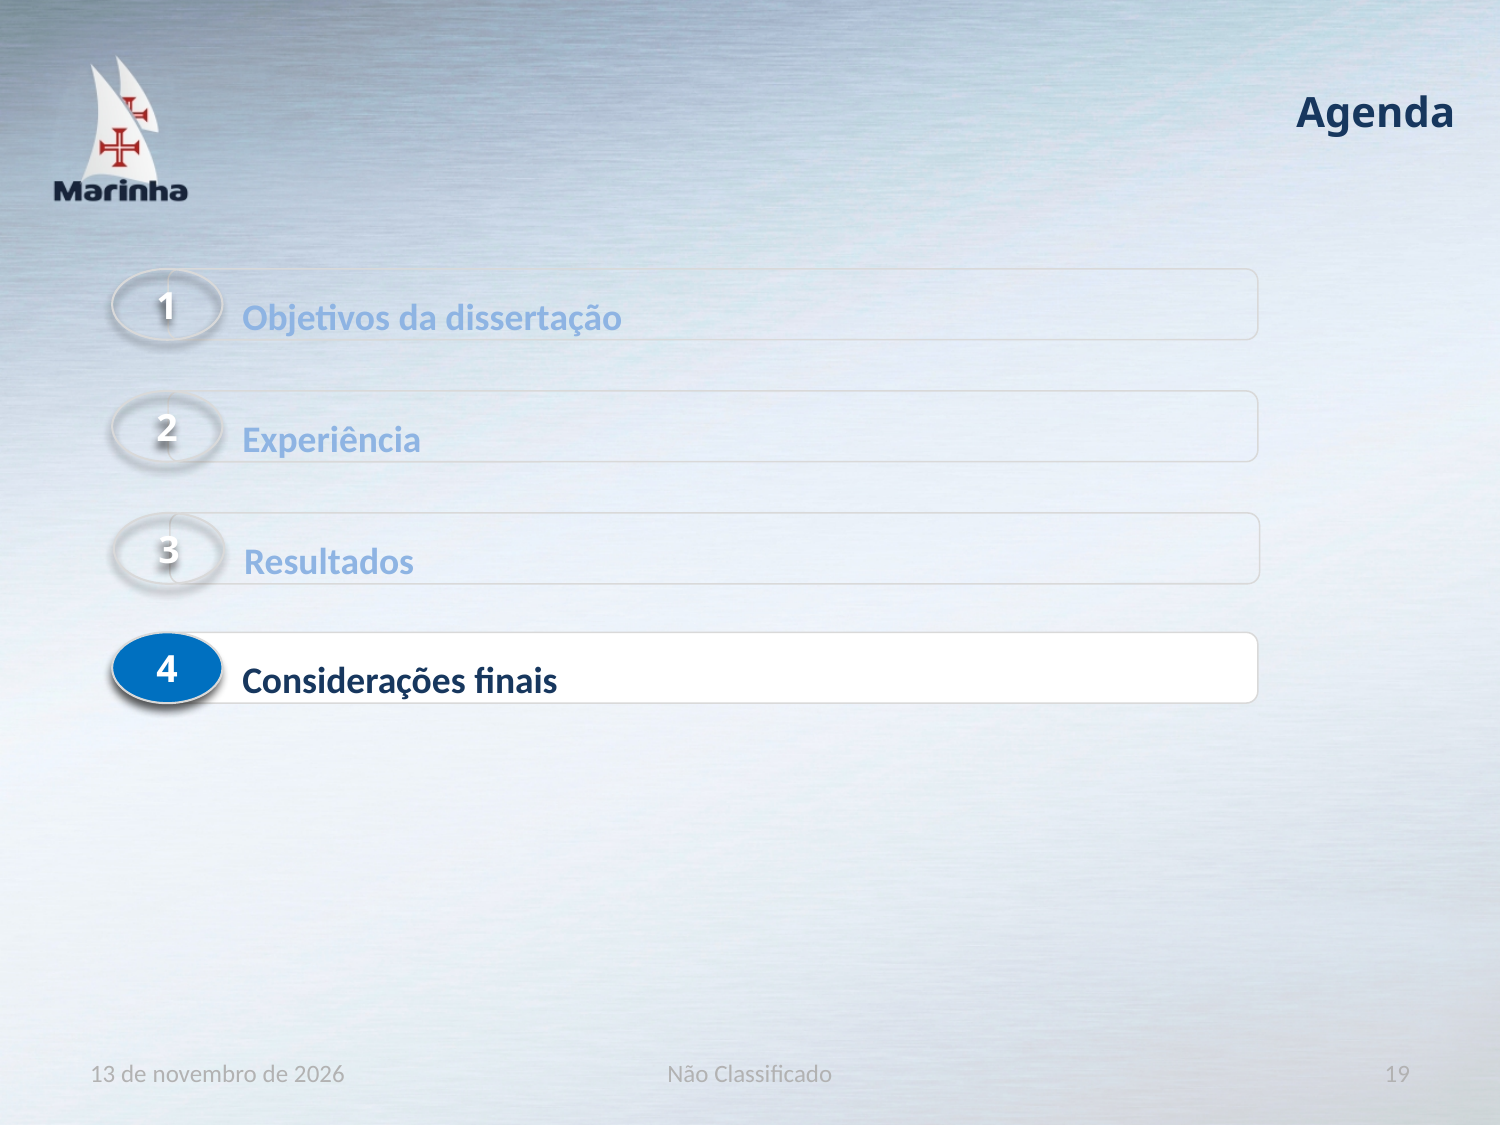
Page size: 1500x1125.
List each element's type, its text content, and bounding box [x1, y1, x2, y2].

footer Não Classificado [512, 1042, 988, 1103]
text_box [111, 390, 1259, 462]
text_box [113, 512, 1260, 585]
text_box Agenda [183, 78, 1471, 191]
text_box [111, 632, 1259, 704]
slide_number 19 [1074, 1042, 1425, 1103]
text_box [111, 268, 1259, 340]
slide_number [75, 1042, 425, 1103]
picture [0, 0, 1500, 1125]
